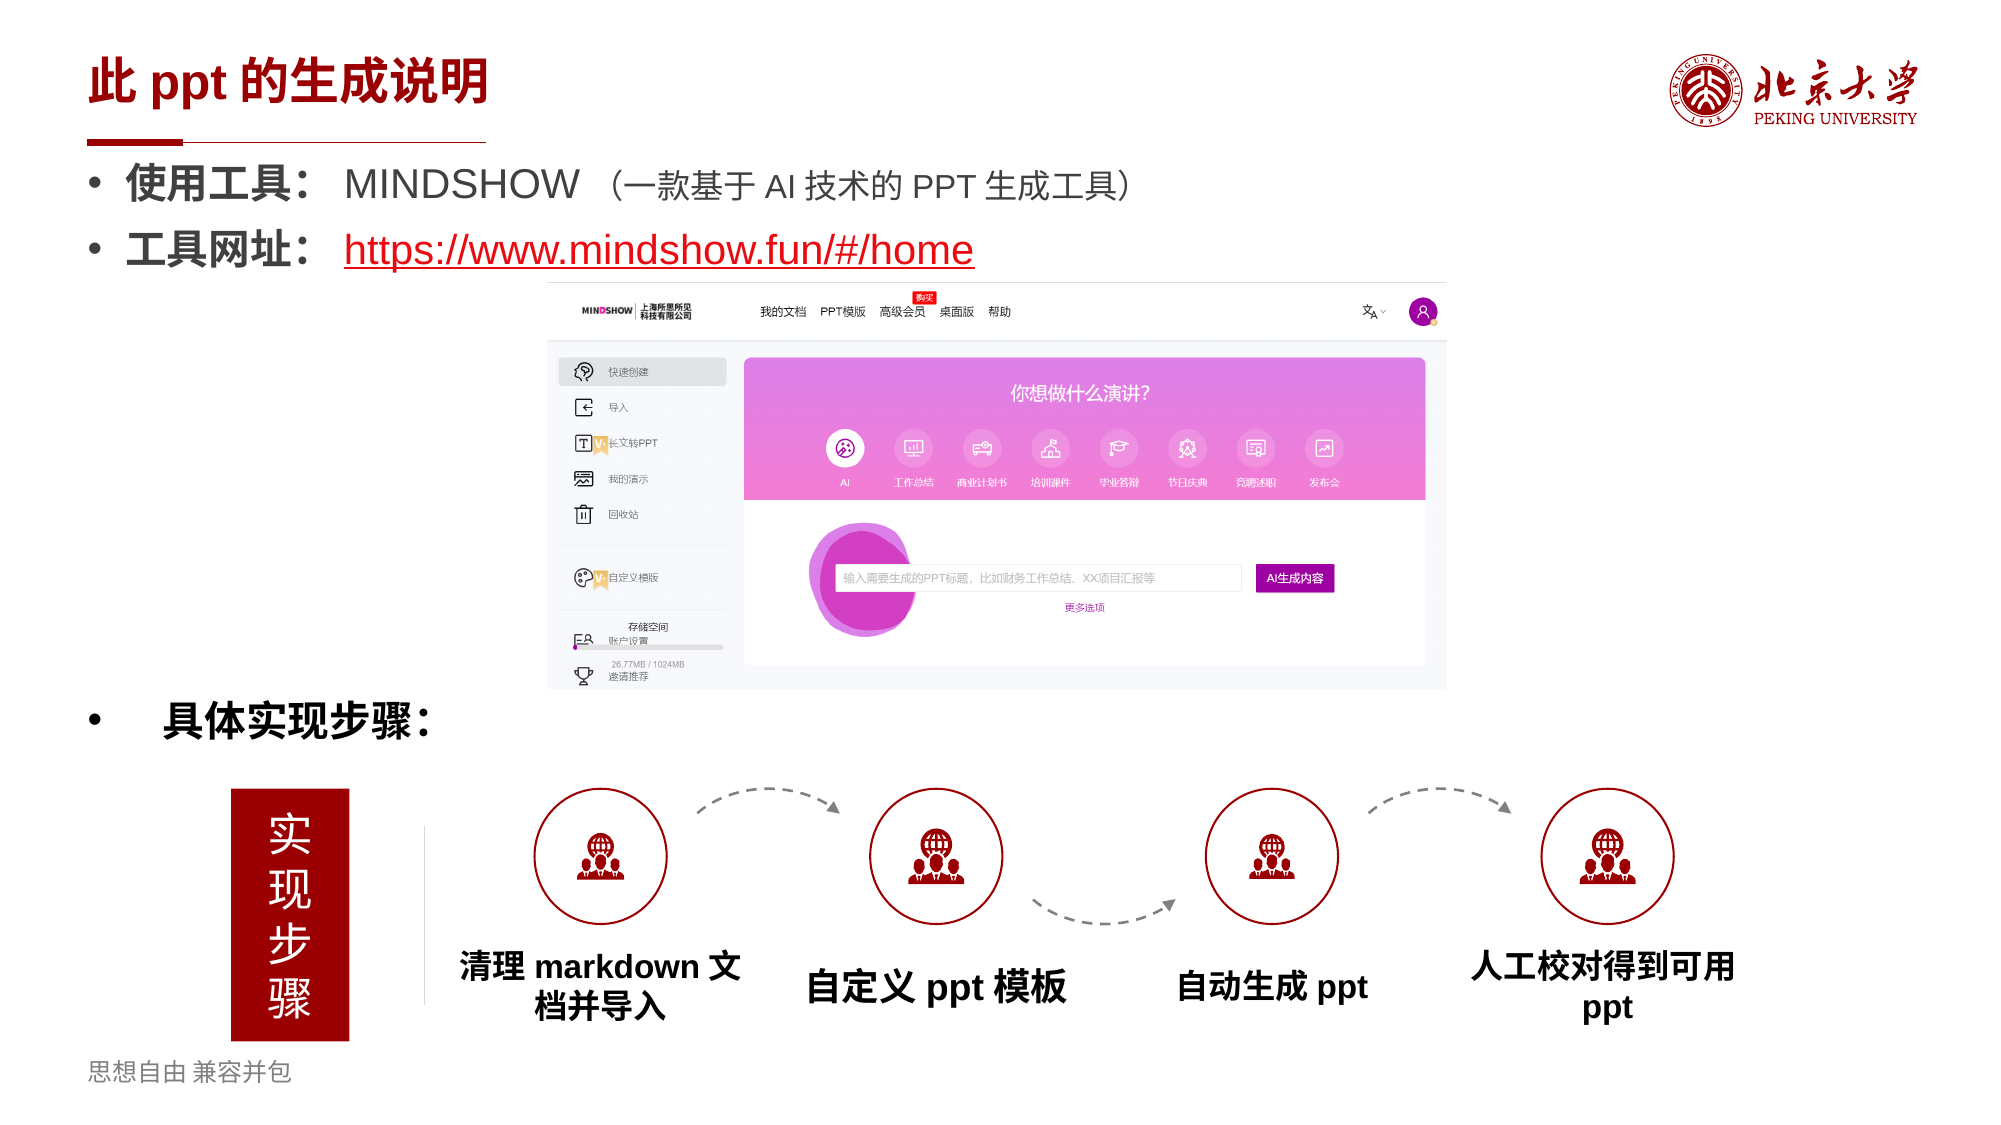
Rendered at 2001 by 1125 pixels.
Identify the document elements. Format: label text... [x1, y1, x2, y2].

title 此ppt的生成说明 [72, 39, 1559, 128]
list 使用工具：MINDSHOW（一款基于AI技术的PPT生成工具） 工具网址：https://www.mindshow.fun/#/home [72, 155, 1909, 307]
picture [547, 282, 1447, 689]
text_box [72, 686, 1769, 1042]
